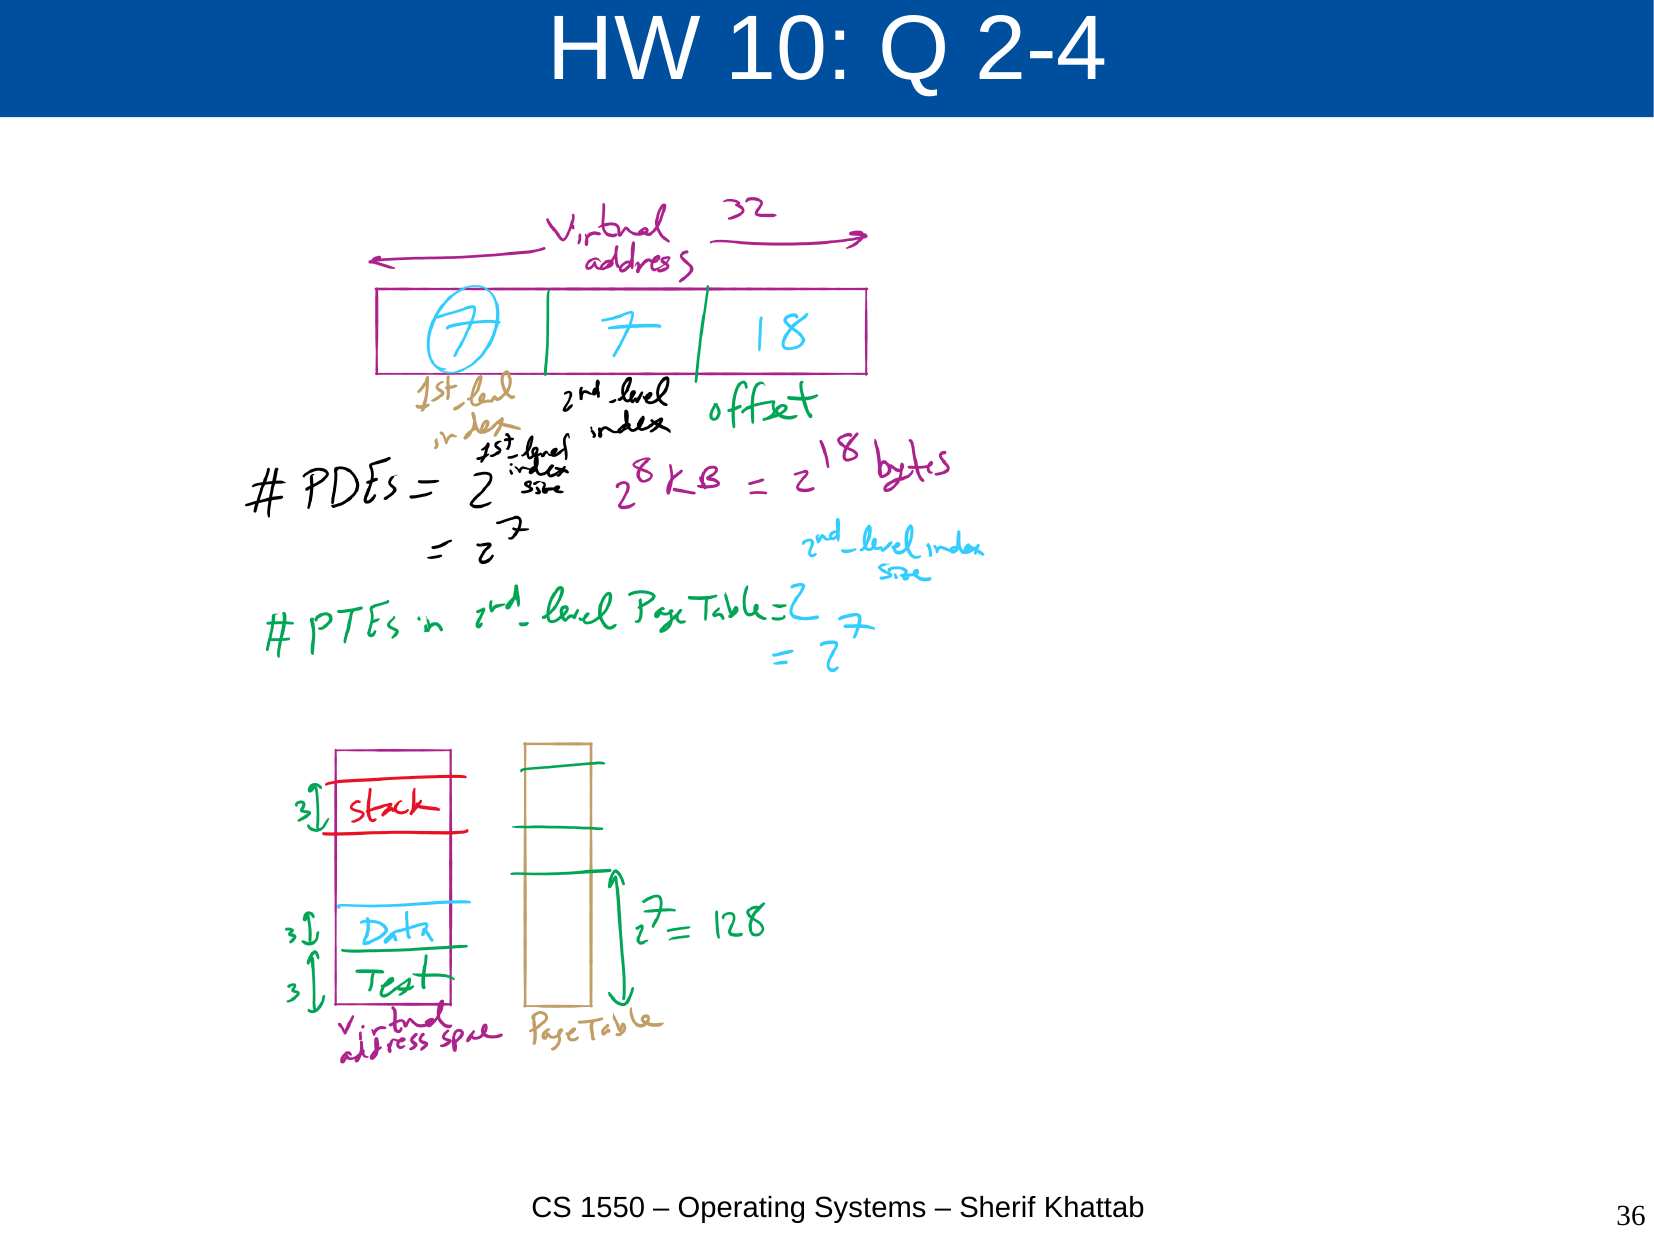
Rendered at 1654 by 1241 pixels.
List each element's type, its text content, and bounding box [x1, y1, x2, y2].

slide_number 36 [1265, 1198, 1647, 1241]
footer CS 1550 – Operating Systems – Sherif Khattab [460, 1190, 1217, 1241]
title HW 10: Q 2-4 [0, 0, 1654, 118]
picture [237, 189, 1559, 1071]
